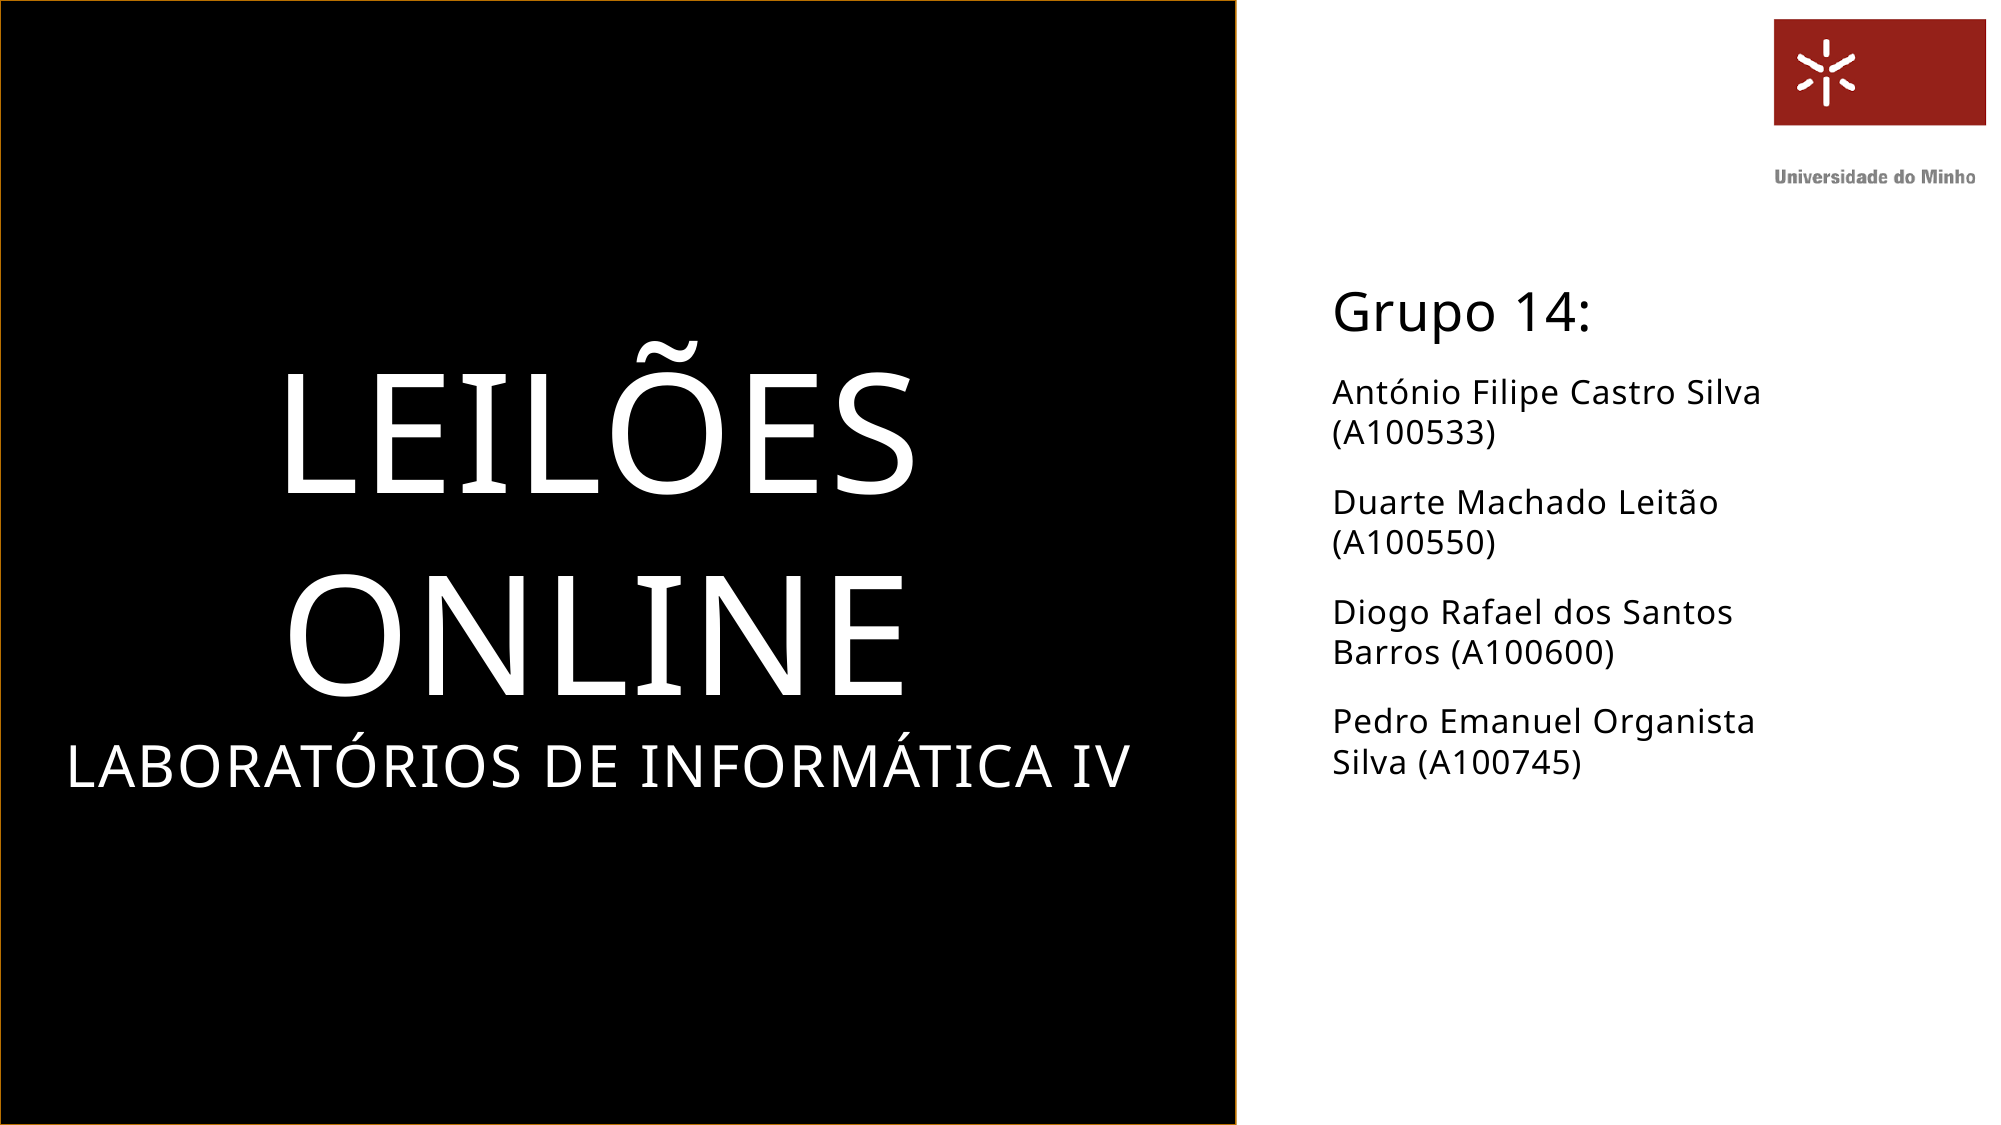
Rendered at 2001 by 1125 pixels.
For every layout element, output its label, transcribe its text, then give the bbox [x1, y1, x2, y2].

title Leilões Online Laboratórios de Informática IV [43, 102, 1153, 1022]
picture [1773, 15, 1987, 190]
list Grupo 14: António Filipe Castro Silva (A100533) Duarte Machado Leitão (A100550) Diogo Rafael dos Santos Barros (A100600) Pedro Emanuel Organista Silva (A100745) [1317, 102, 1842, 1020]
